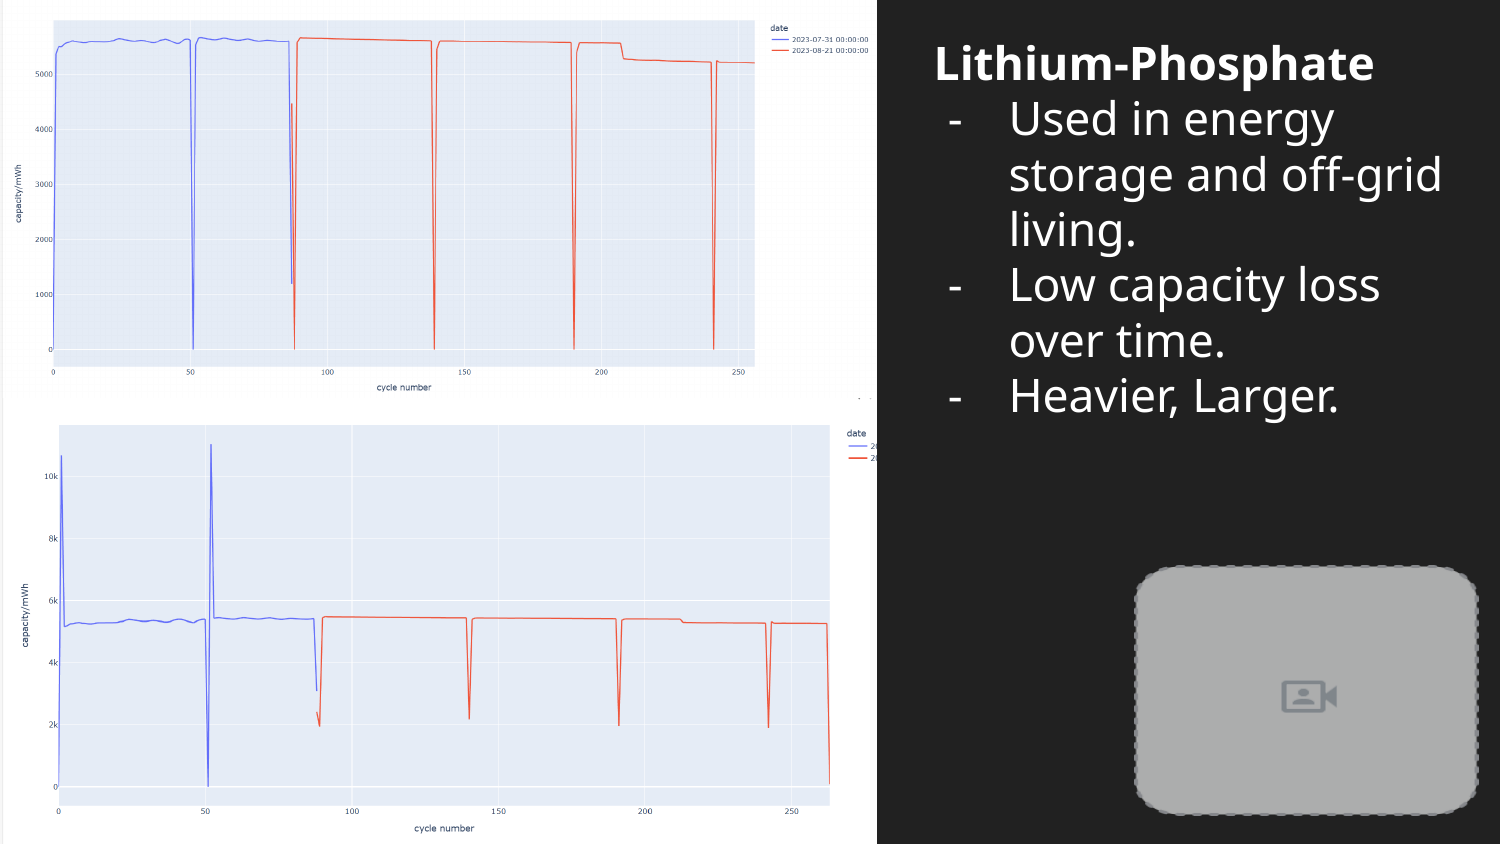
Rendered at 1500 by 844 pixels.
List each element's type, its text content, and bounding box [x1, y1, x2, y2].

picture [0, 0, 877, 844]
picture [1134, 564, 1479, 816]
title Lithium-Phosphate Used in energy storage and off-grid living. Low capacity loss over time. Heavier, Larger. [918, 18, 1474, 263]
